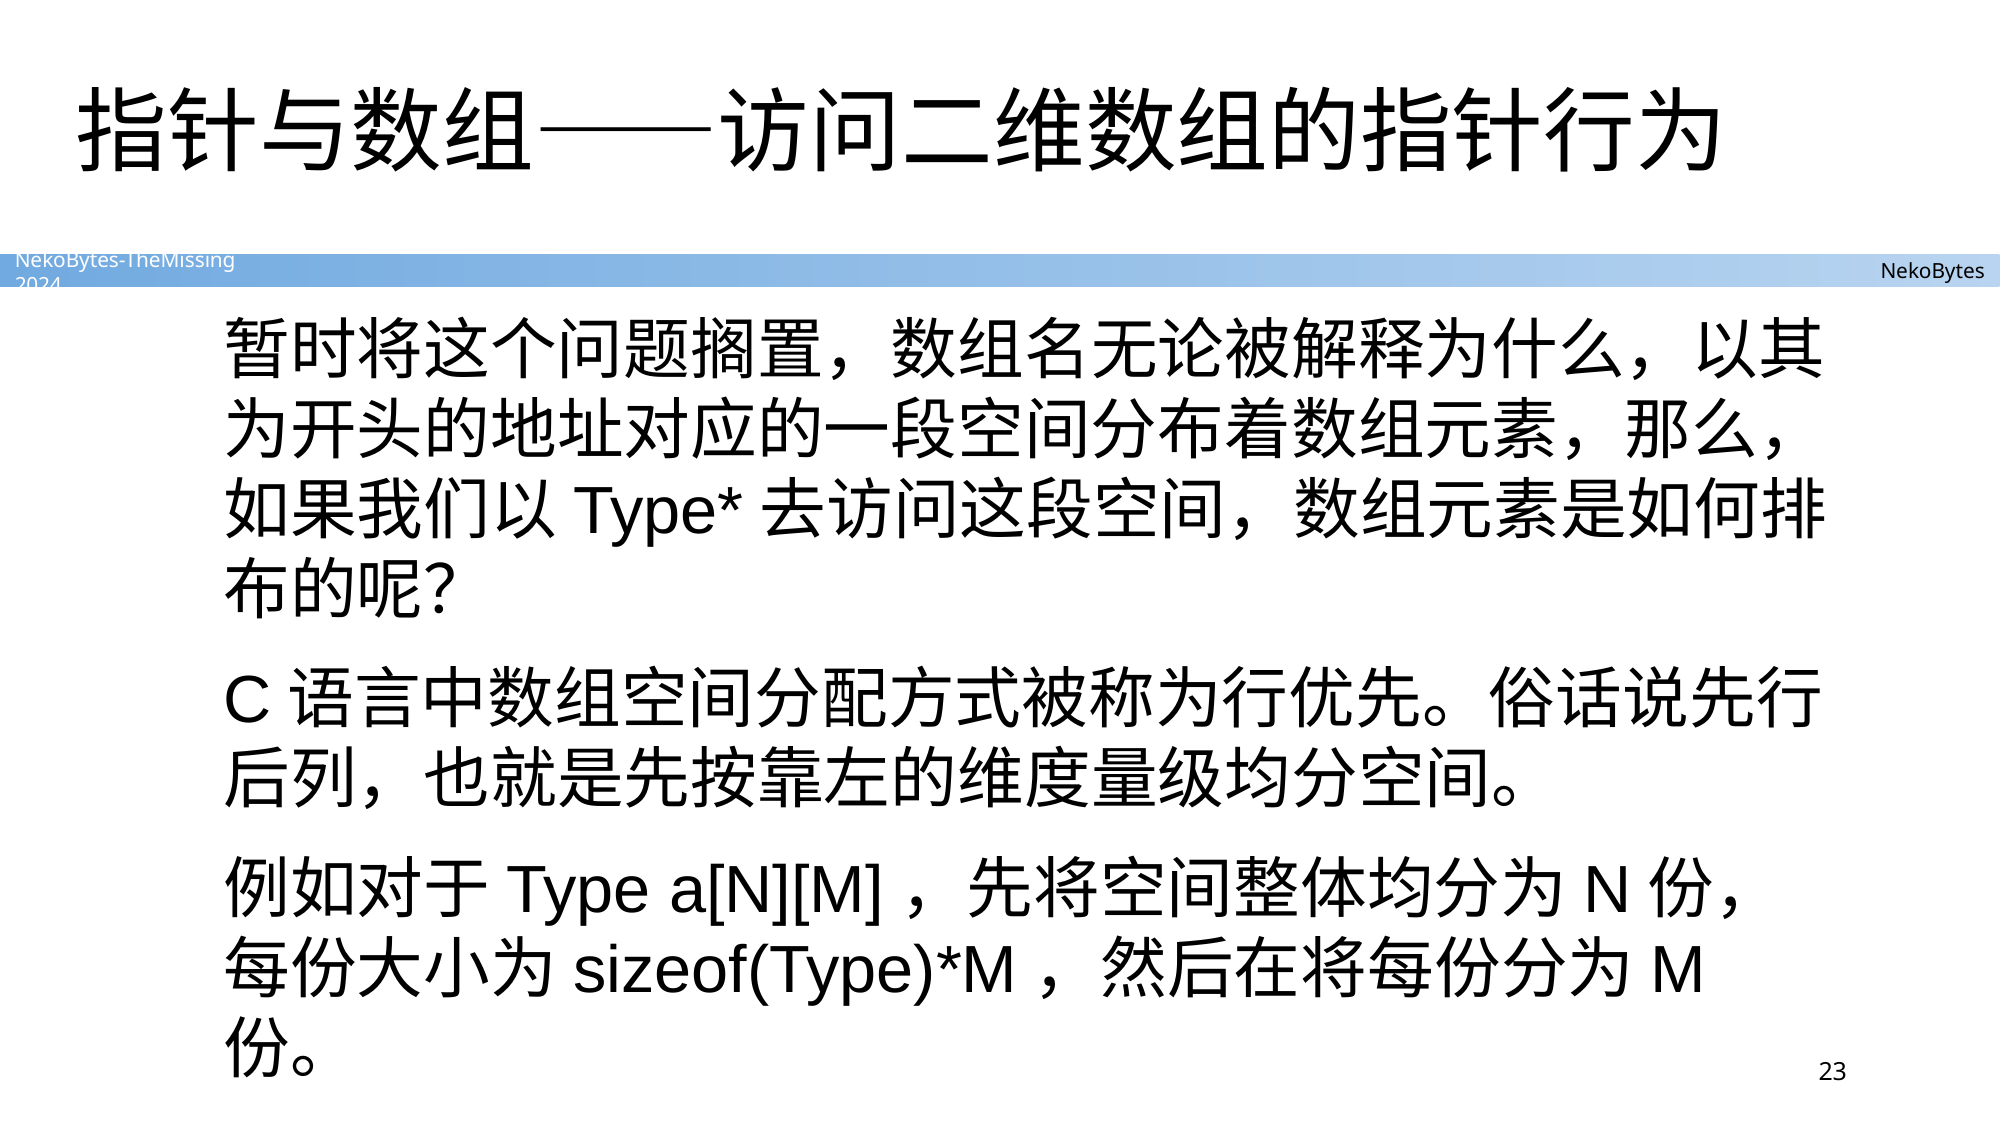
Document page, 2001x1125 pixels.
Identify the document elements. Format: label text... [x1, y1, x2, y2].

list 暂时将这个问题搁置，数组名无论被解释为什么，以其为开头的地址对应的一段空间分布着数组元素，那么，如果我们以Type*去访问这段空间，数组元素是如何排布的呢？ C语言中数组空间分配方式被称为行优先。俗话说先行后列，也就是先按靠左的维度量级均分空间。 例如对于Type a[N][M]，先将空间整体均分为N份，每份大小为sizeof(Type)*M，然后在将每份分为M份。 [137, 299, 1863, 1013]
slide_number 23 [1412, 1042, 1863, 1103]
title 指针与数组——访问二维数组的指针行为 [39, 19, 1764, 237]
